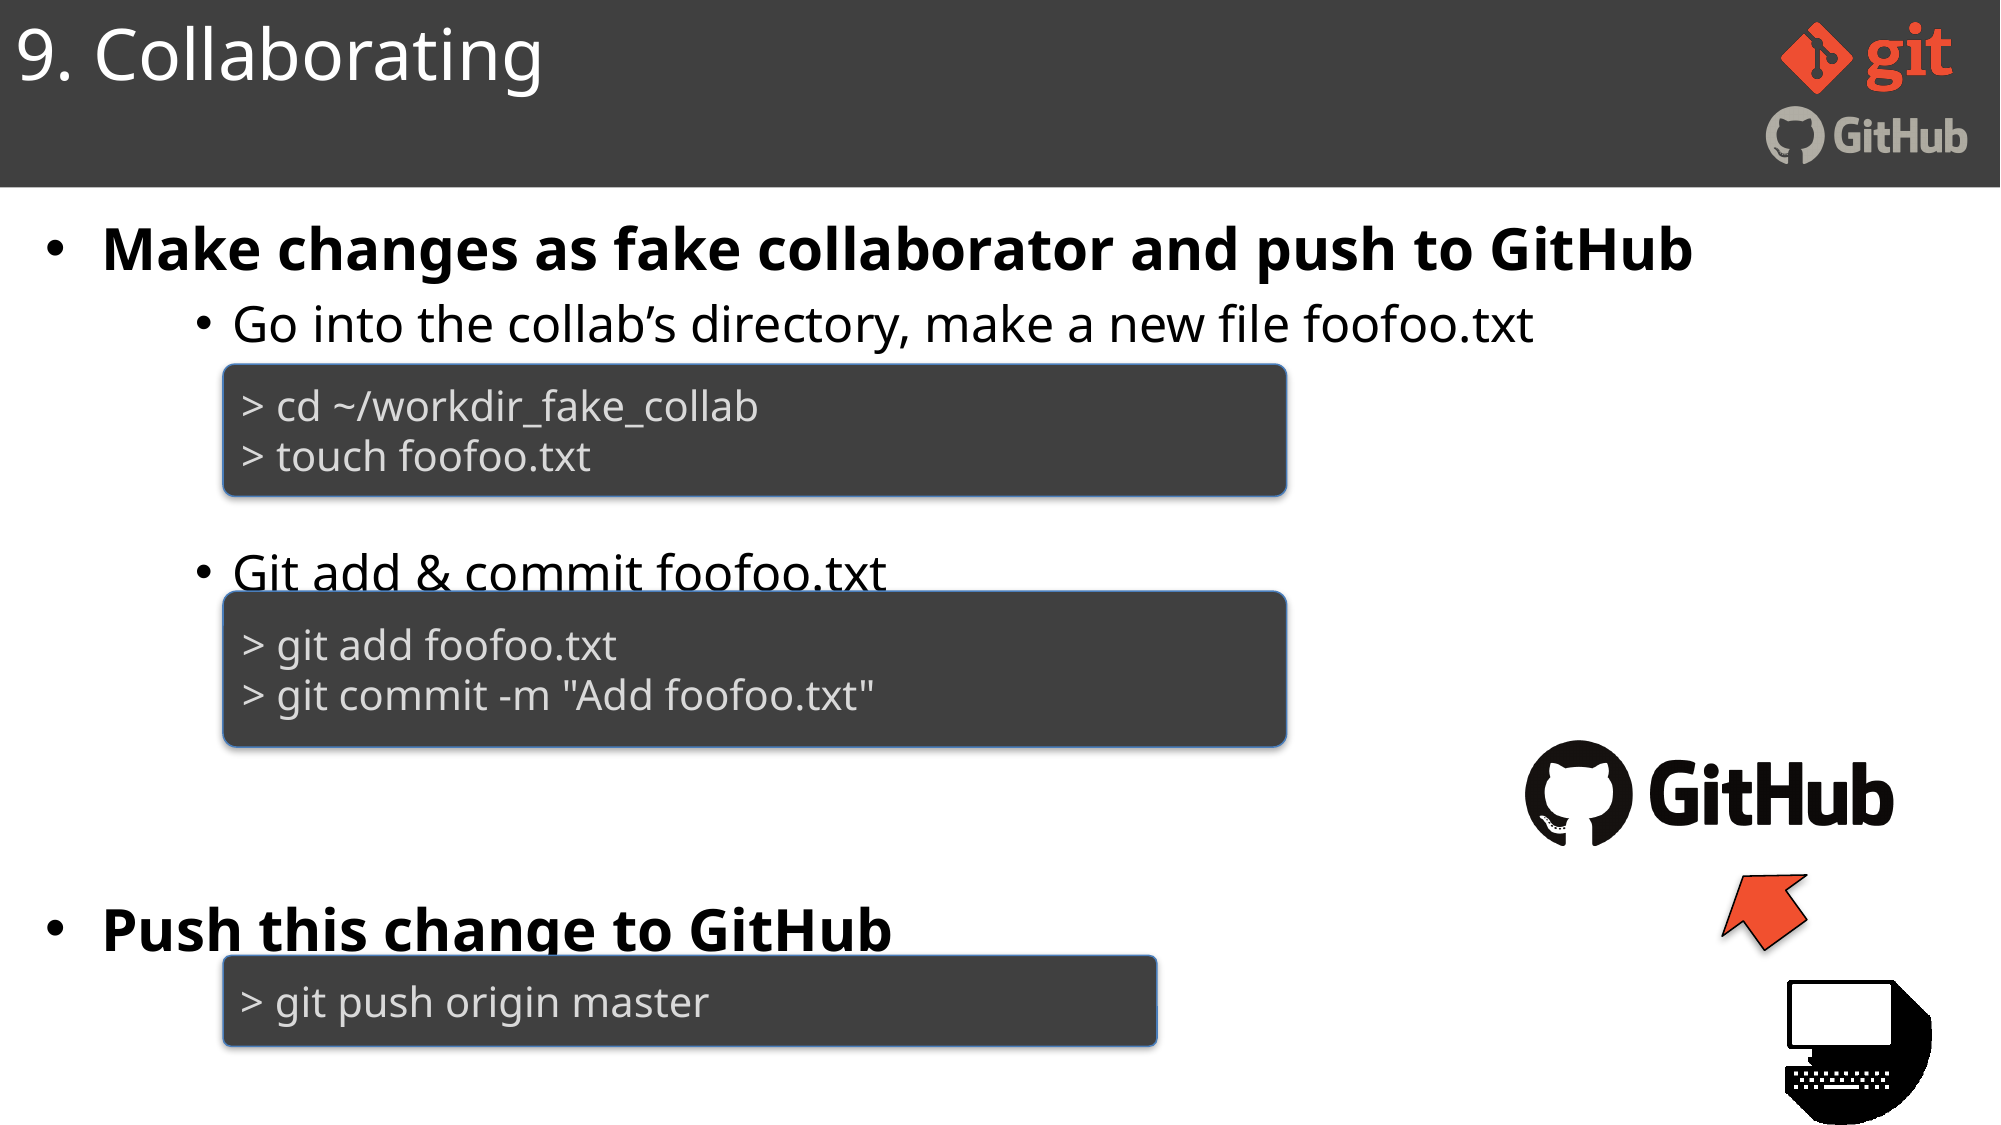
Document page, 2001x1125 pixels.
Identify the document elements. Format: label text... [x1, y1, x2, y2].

list Make changes as fake collaborator and push to GitHub Go into the collab’s directory, make a new file foofoo.txt Git add & commit foofoo.txt Push this change to GitHub [30, 204, 1969, 1125]
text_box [1464, 702, 1953, 1125]
title 9. Collaborating [0, 0, 2000, 188]
picture [1733, 21, 2000, 185]
text_box > git push origin master [222, 954, 1158, 1048]
text_box > git add foofoo.txt > git commit -m "Add foofoo.txt" [222, 590, 1288, 748]
text_box > cd ~/workdir_fake_collab > touch foofoo.txt [222, 363, 1288, 498]
